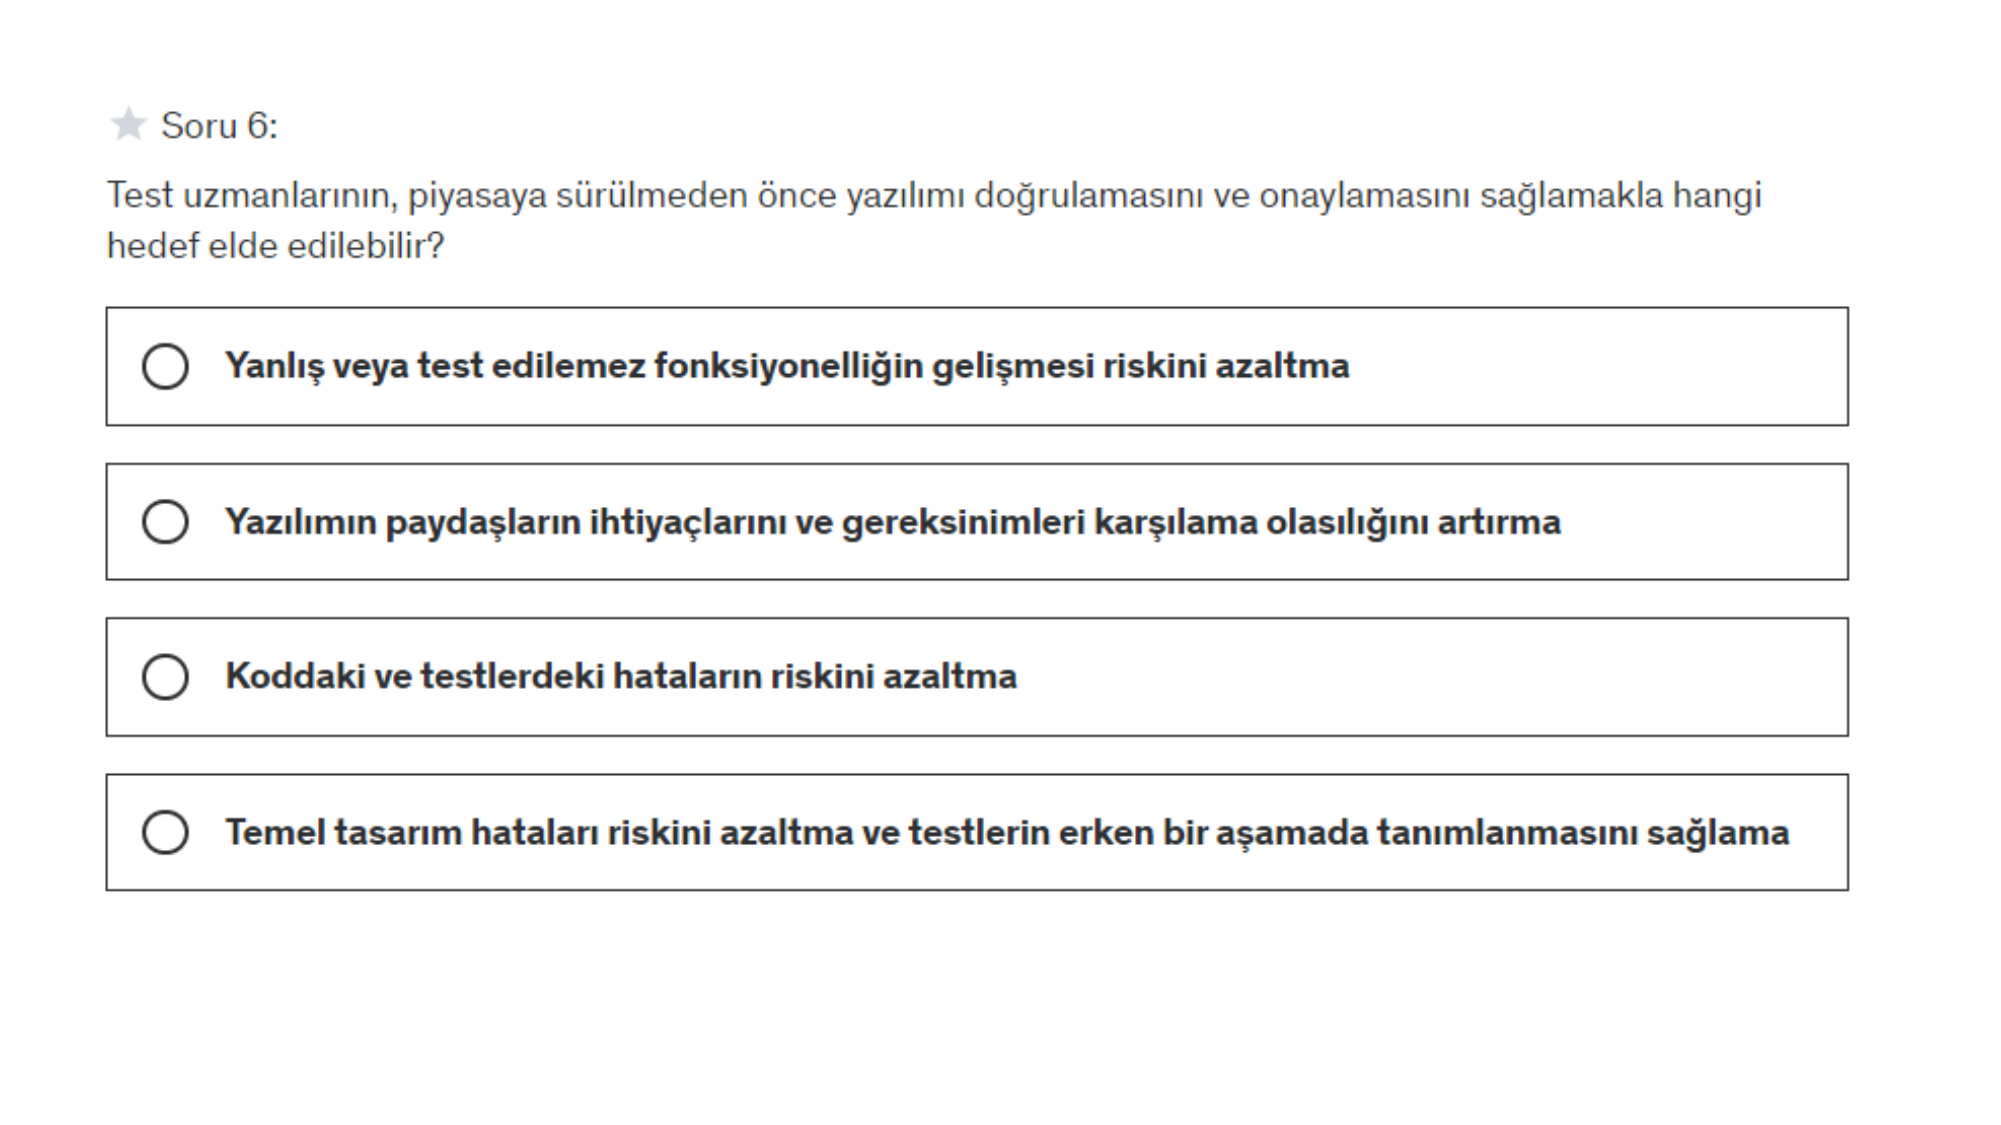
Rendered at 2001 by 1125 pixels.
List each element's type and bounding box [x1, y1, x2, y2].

list [93, 98, 1876, 912]
